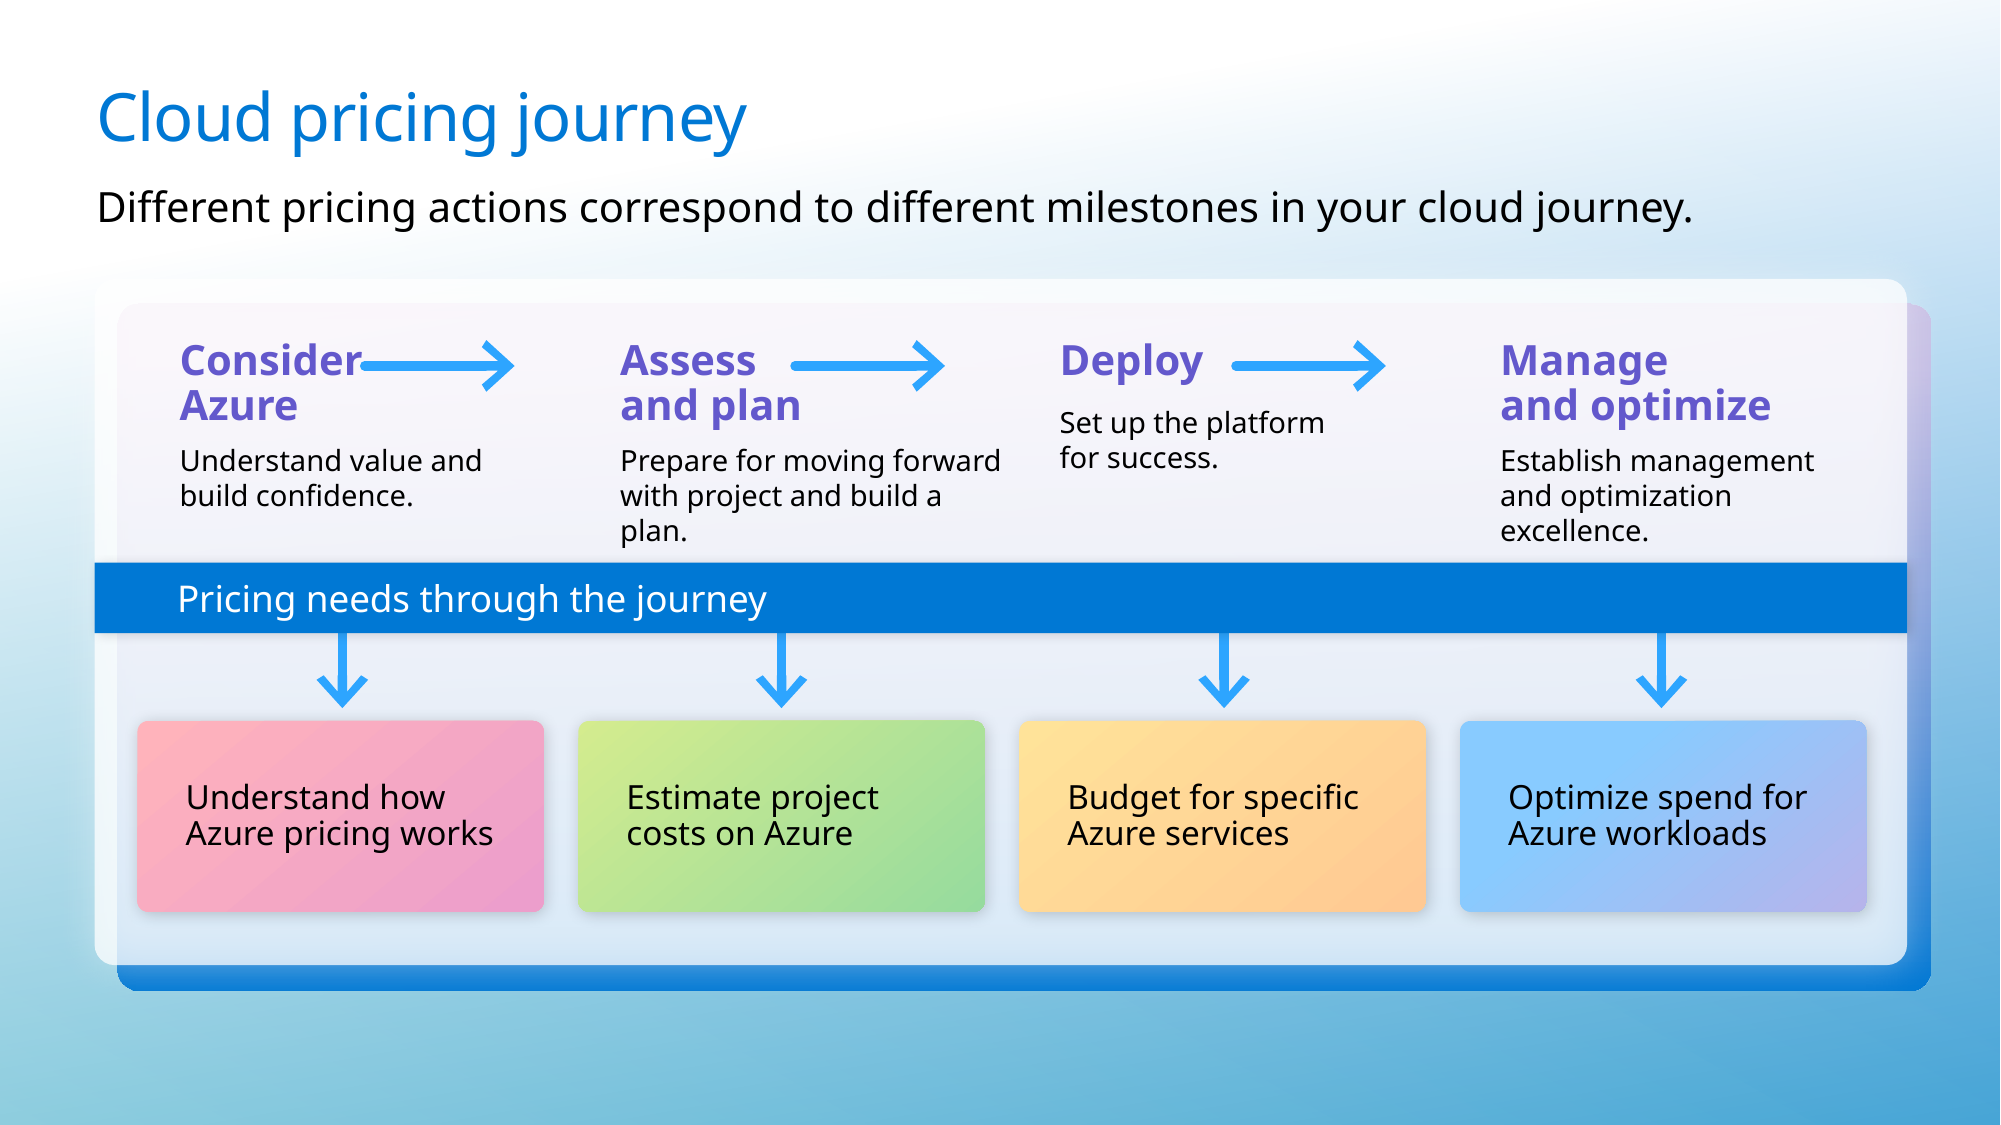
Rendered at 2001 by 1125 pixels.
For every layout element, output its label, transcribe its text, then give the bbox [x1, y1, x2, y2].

text_box Deploy [1059, 339, 1407, 385]
text_box Understand value and build confidence. [179, 442, 506, 513]
text_box Budget for specific Azure services [1019, 720, 1426, 912]
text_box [118, 306, 1932, 991]
text_box [93, 636, 1908, 966]
text_box Optimize spend for Azure workloads [1459, 720, 1867, 912]
text_box Assess and plan [620, 339, 968, 430]
text_box Consider Azure [179, 339, 429, 430]
text_box Establish management and optimization excellence. [1500, 442, 1848, 548]
text_box Prepare for moving forward with project and build a plan. [620, 442, 1010, 548]
text_box Understand how Azure pricing works [137, 720, 544, 912]
text_box [93, 278, 1908, 564]
title Cloud pricing journey [96, 75, 1904, 156]
text_box Different pricing actions correspond to different milestones in your cloud journey. [96, 180, 1888, 231]
text_box [1892, 954, 1932, 991]
text_box Estimate project costs on Azure [578, 720, 985, 912]
text_box Set up the platform for success. [1059, 404, 1340, 475]
title How we Deploy Stuff [116, 303, 1923, 981]
text_box Manage and optimize [1500, 339, 1848, 430]
text_box Pricing needs through the journey [94, 562, 1908, 634]
